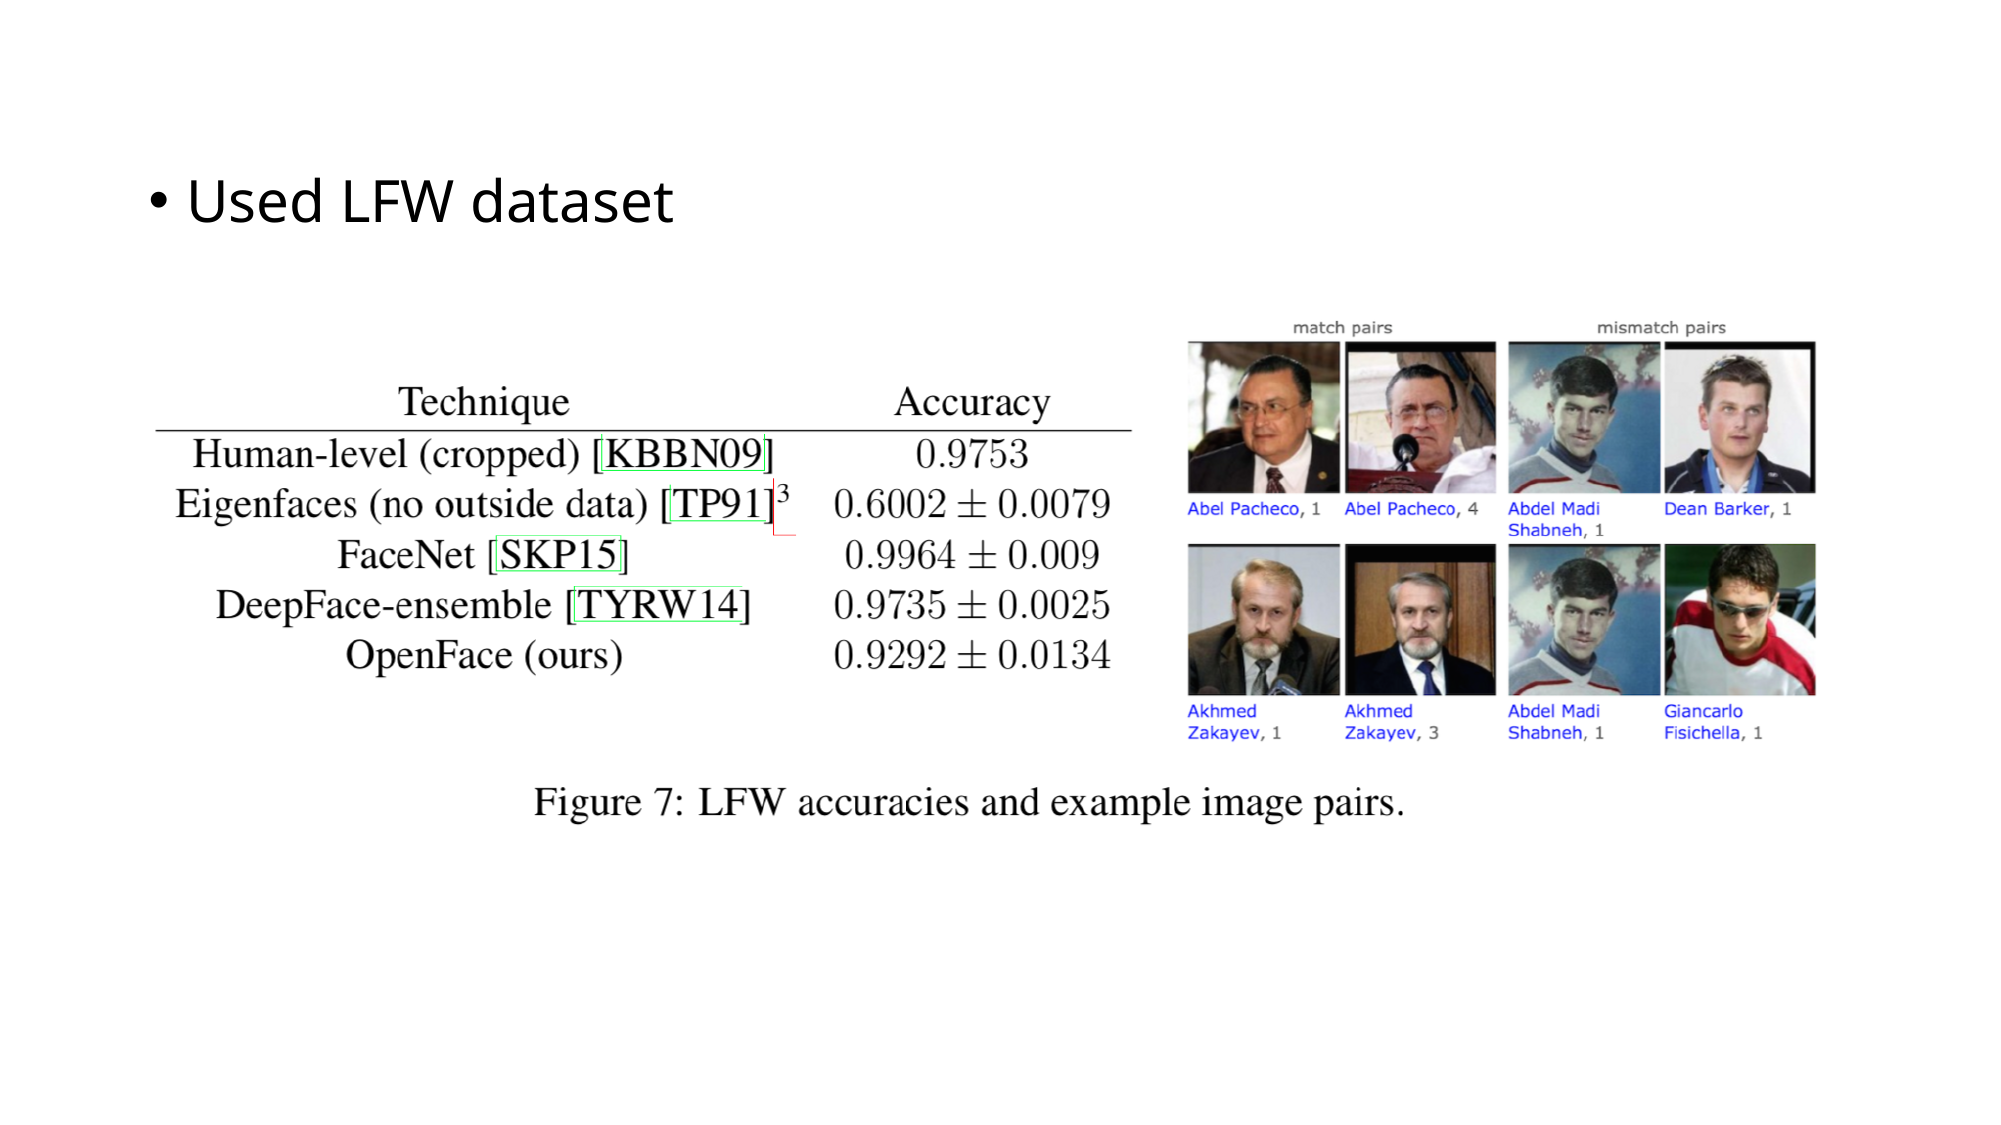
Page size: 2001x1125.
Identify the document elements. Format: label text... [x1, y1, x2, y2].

picture [125, 281, 1859, 893]
list Used LFW dataset [133, 164, 1859, 281]
